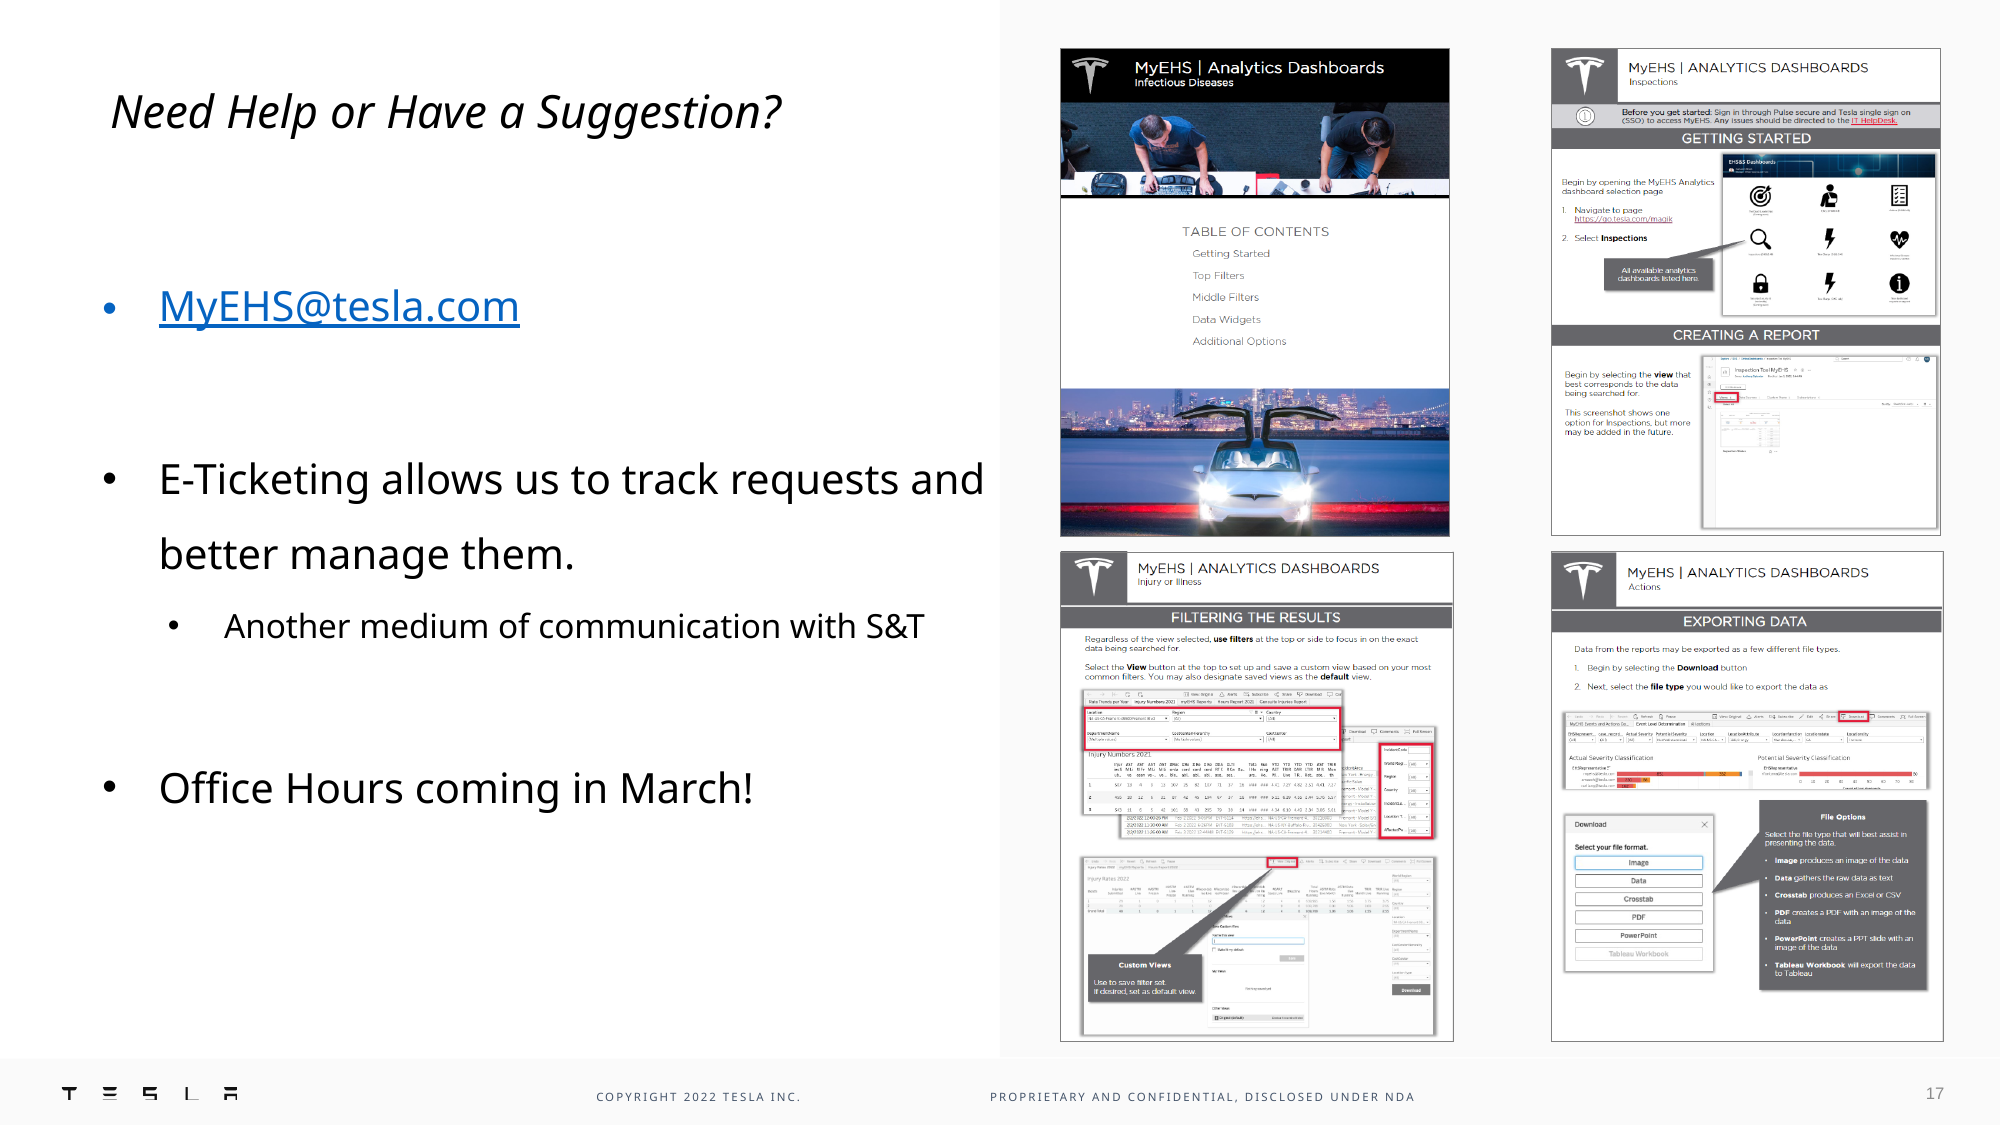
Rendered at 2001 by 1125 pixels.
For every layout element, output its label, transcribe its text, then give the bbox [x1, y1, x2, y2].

picture [1060, 48, 1450, 537]
text_box MyEHS@tesla.com E-Ticketing allows us to track requests and better manage them. Another medium of communication with S&T Office Hours coming in March! [87, 243, 1022, 905]
text_box Need Help or Have a Suggestion? [94, 81, 928, 177]
text_box [999, 0, 2000, 1058]
picture [1060, 551, 1454, 1042]
picture [1551, 551, 1944, 1042]
picture [1551, 48, 1941, 536]
